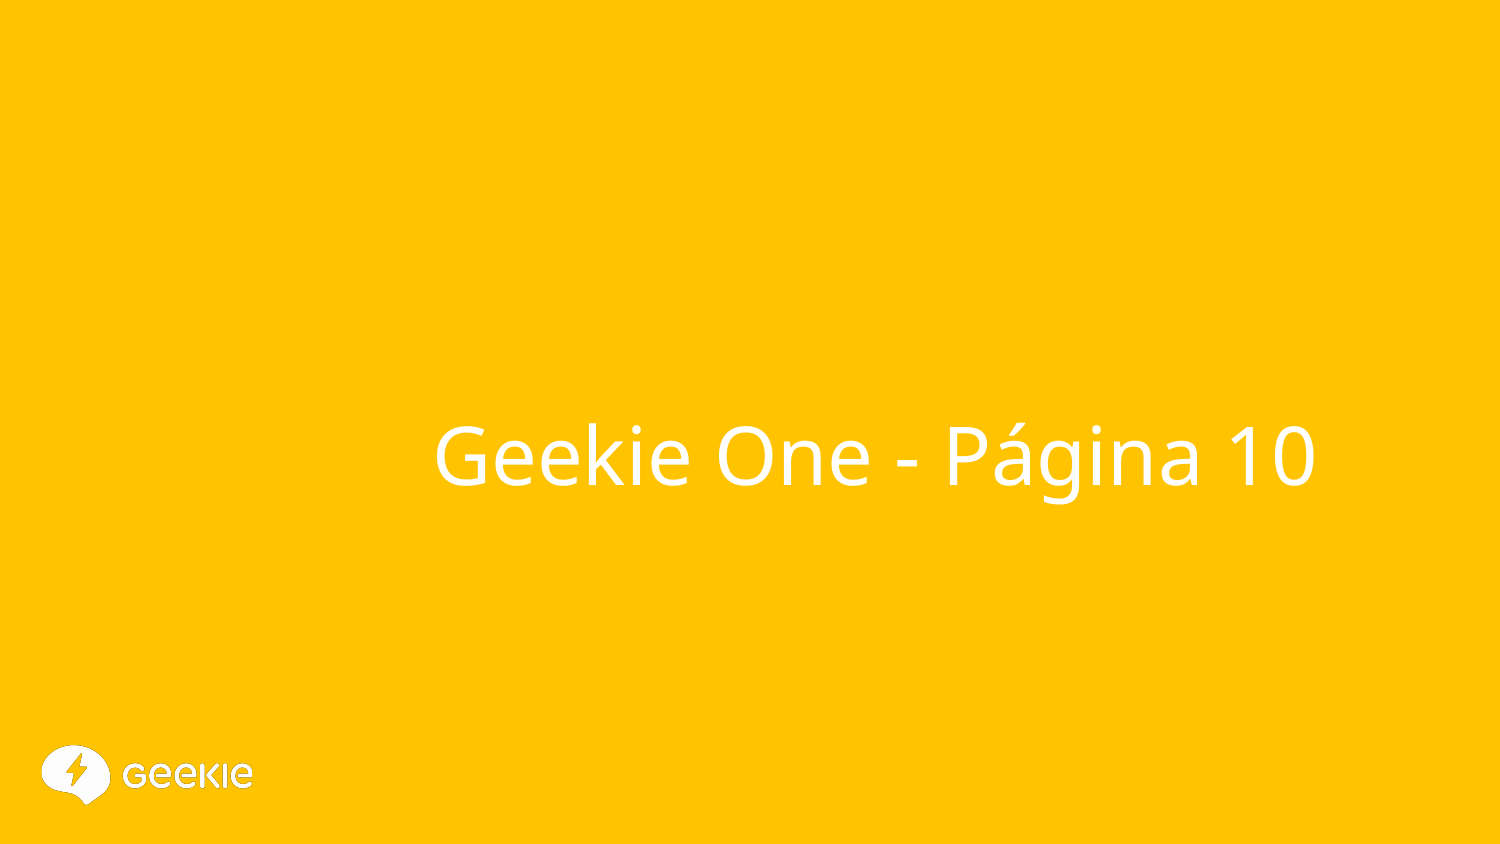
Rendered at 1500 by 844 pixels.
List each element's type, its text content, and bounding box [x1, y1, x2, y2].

text_box Geekie One - Página 10 [305, 380, 1445, 526]
picture [41, 744, 253, 805]
